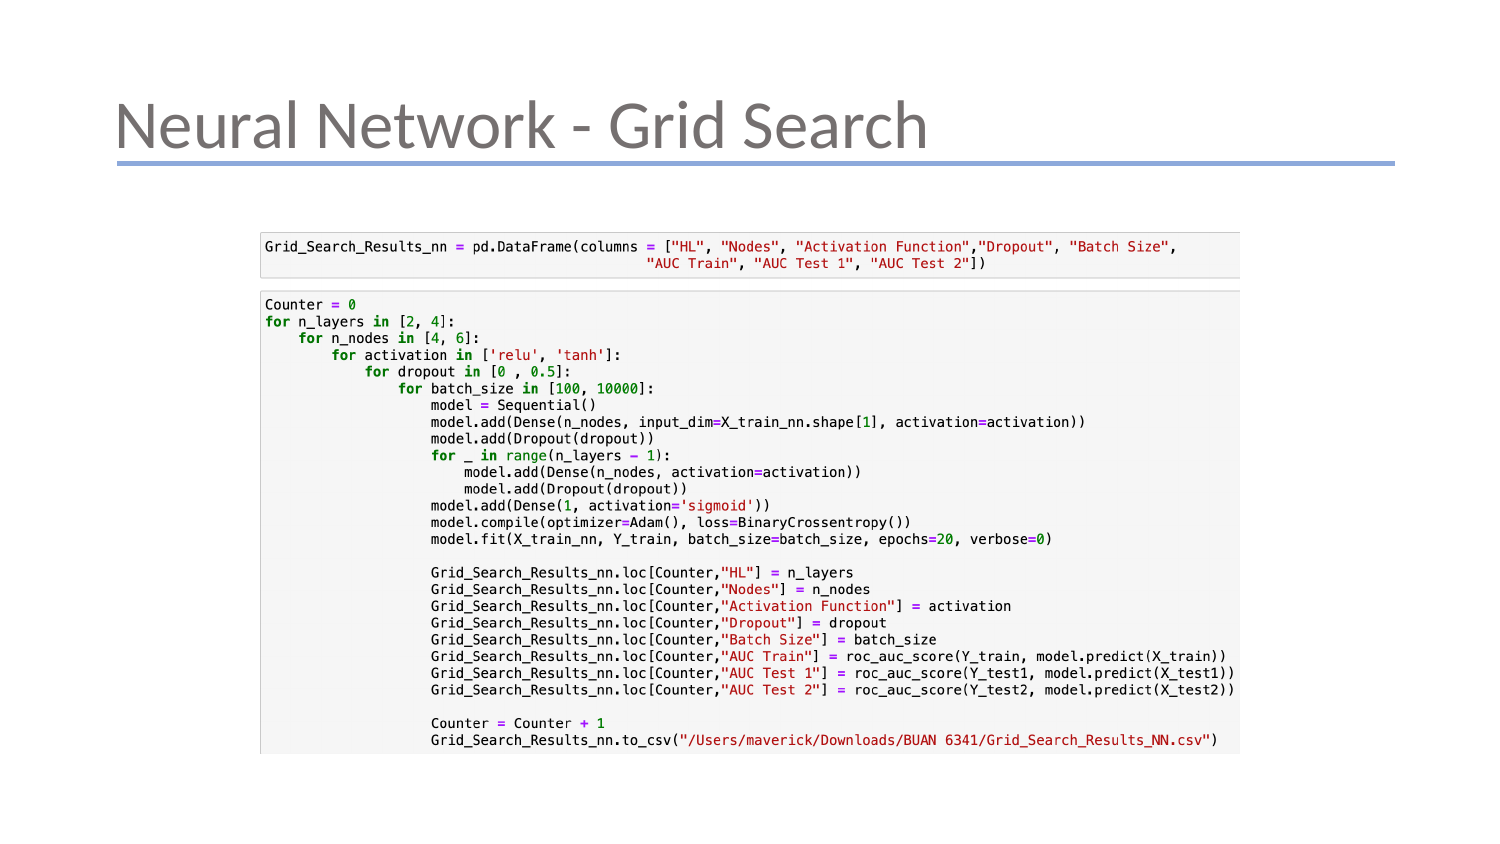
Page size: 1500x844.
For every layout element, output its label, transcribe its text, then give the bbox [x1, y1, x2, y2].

picture [260, 232, 1240, 754]
title Neural Network - Grid Search [103, 44, 1397, 208]
